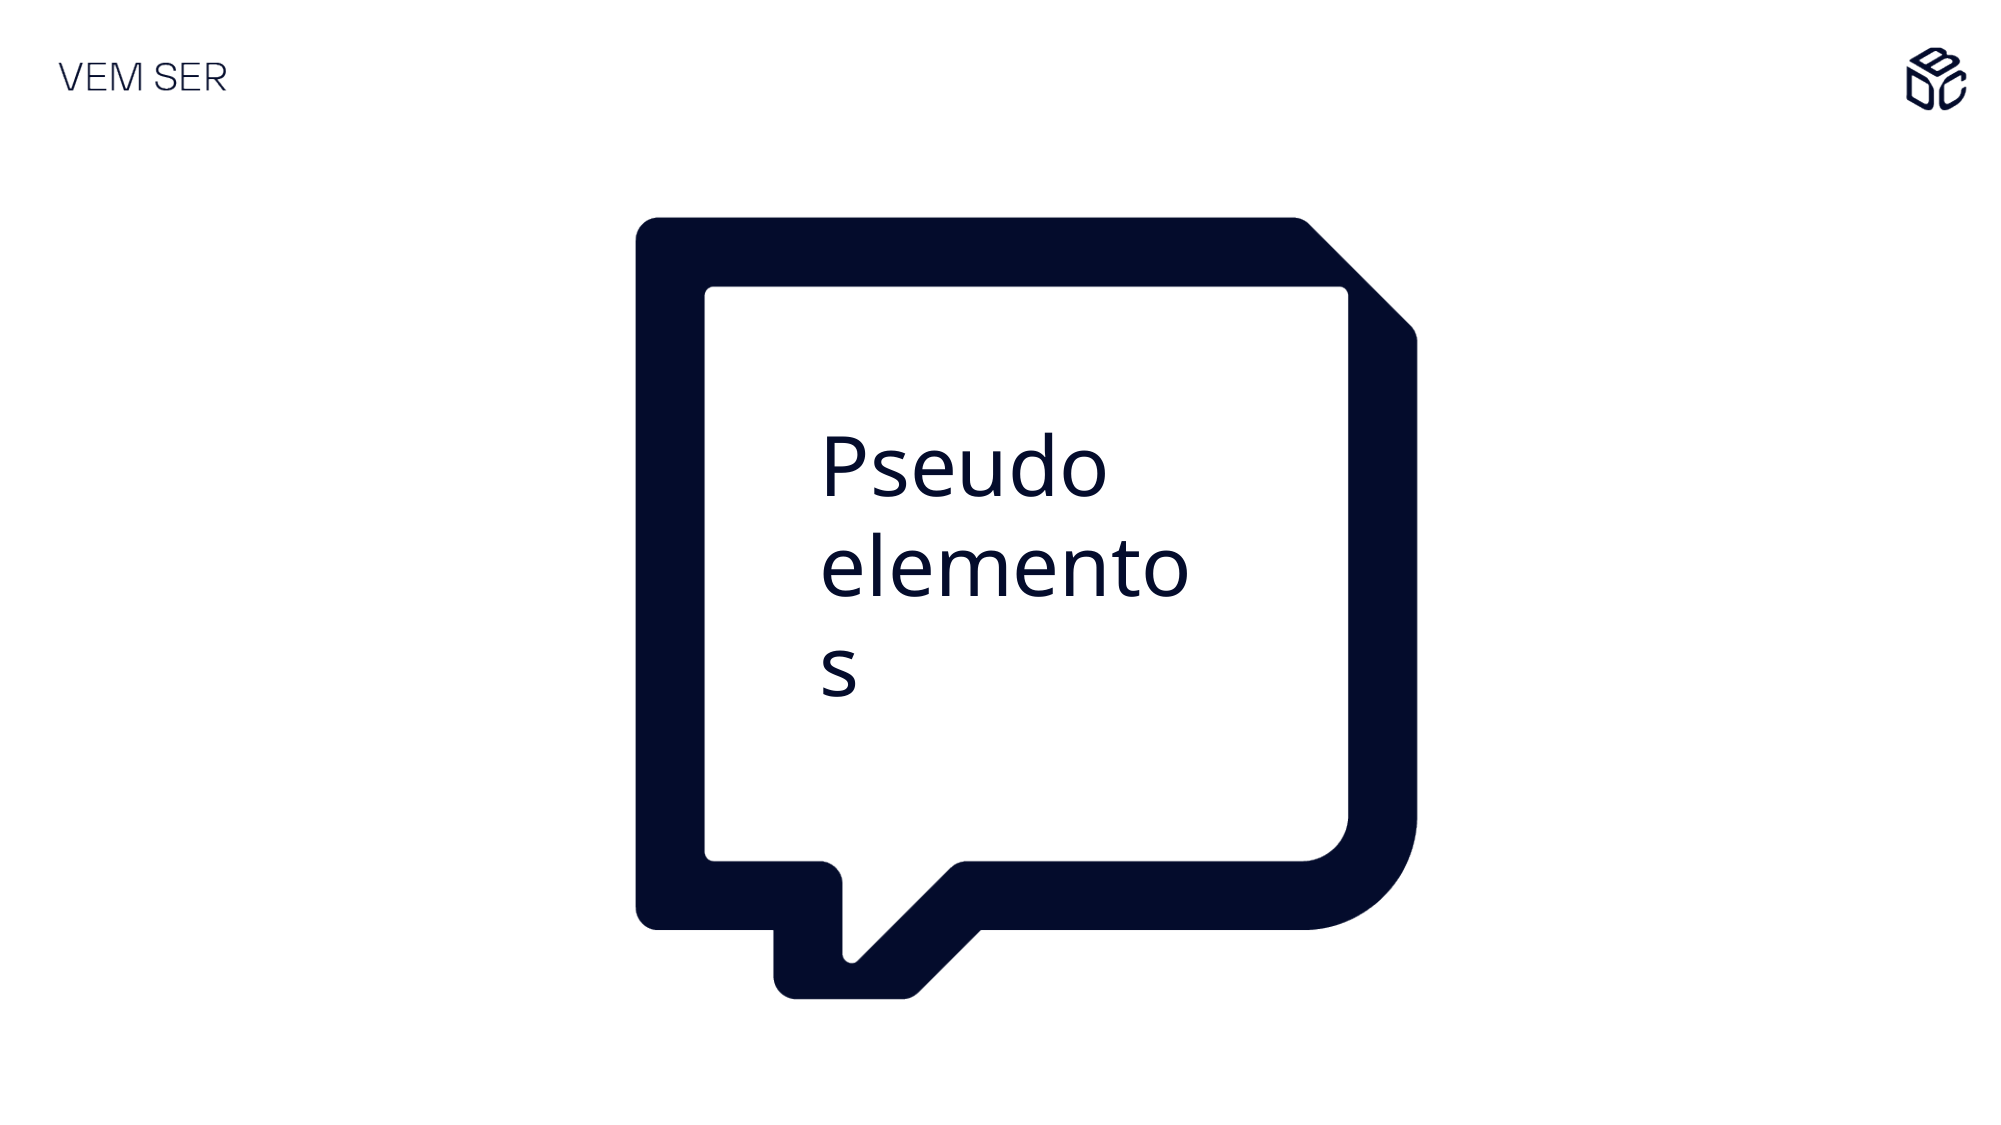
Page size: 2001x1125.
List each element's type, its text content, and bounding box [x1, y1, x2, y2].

title Pseudo elementos [805, 397, 1240, 623]
picture [0, 0, 2001, 1125]
